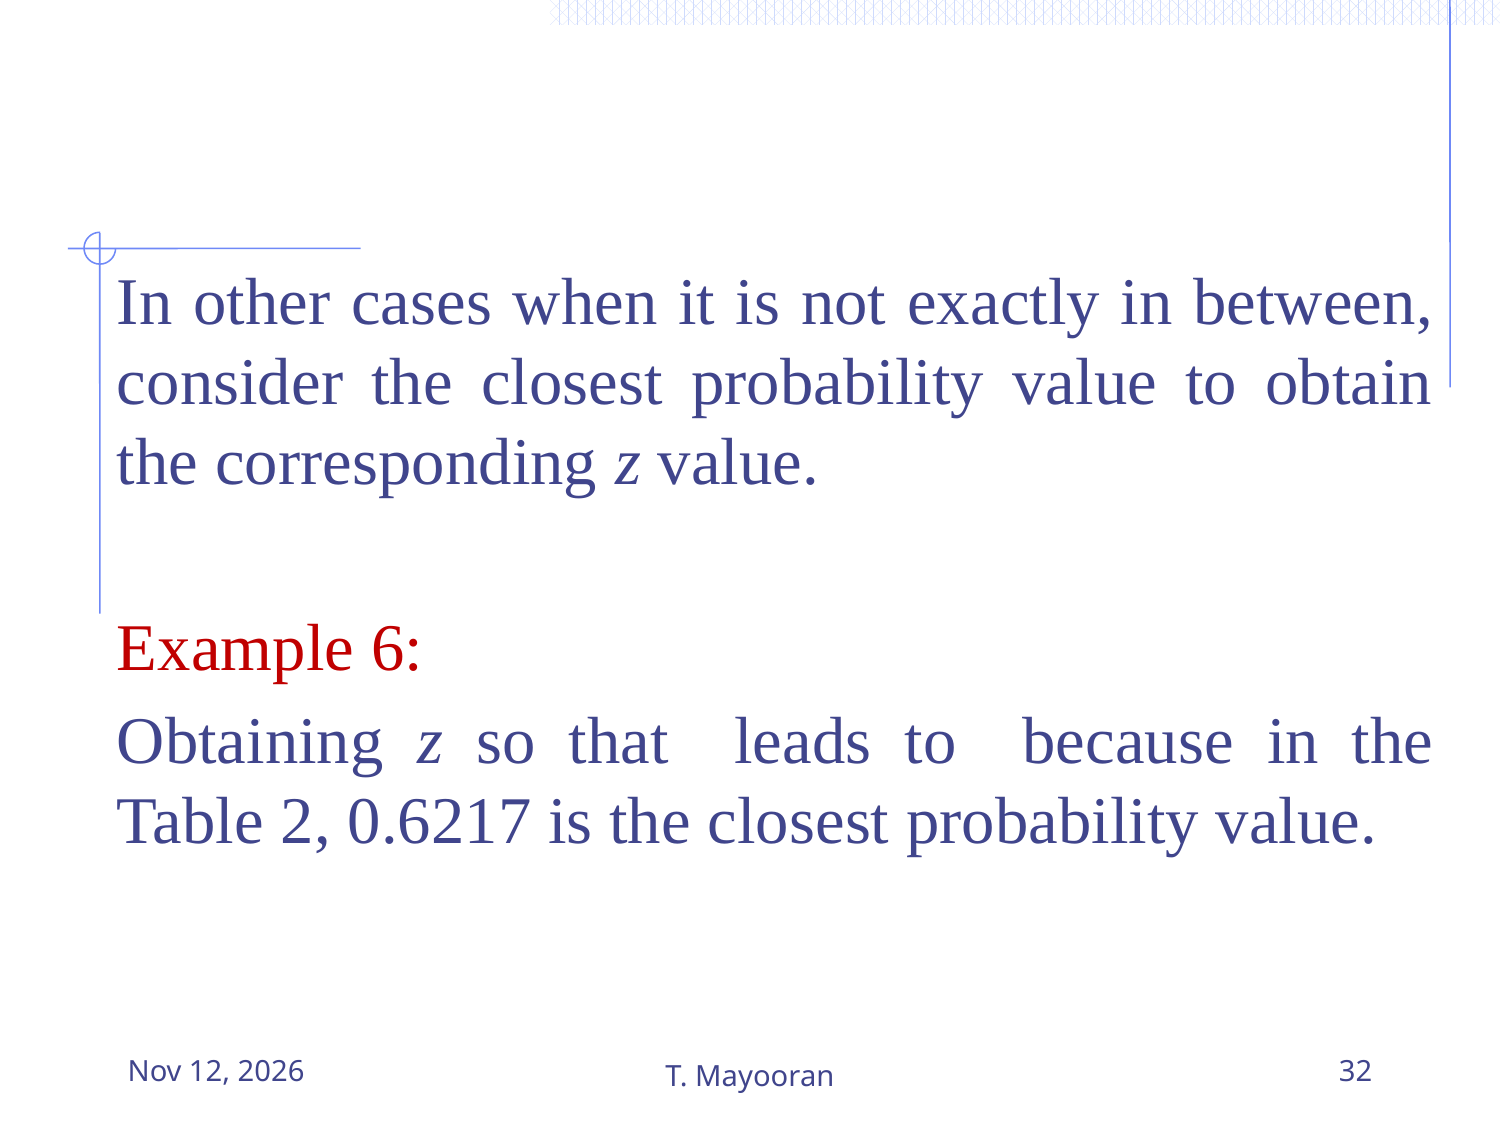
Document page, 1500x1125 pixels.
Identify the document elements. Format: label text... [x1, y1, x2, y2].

slide_number 9-Apr-23 [112, 1024, 426, 1101]
footer T. Mayooran [512, 1024, 988, 1101]
slide_number 32 [1074, 1024, 1388, 1101]
